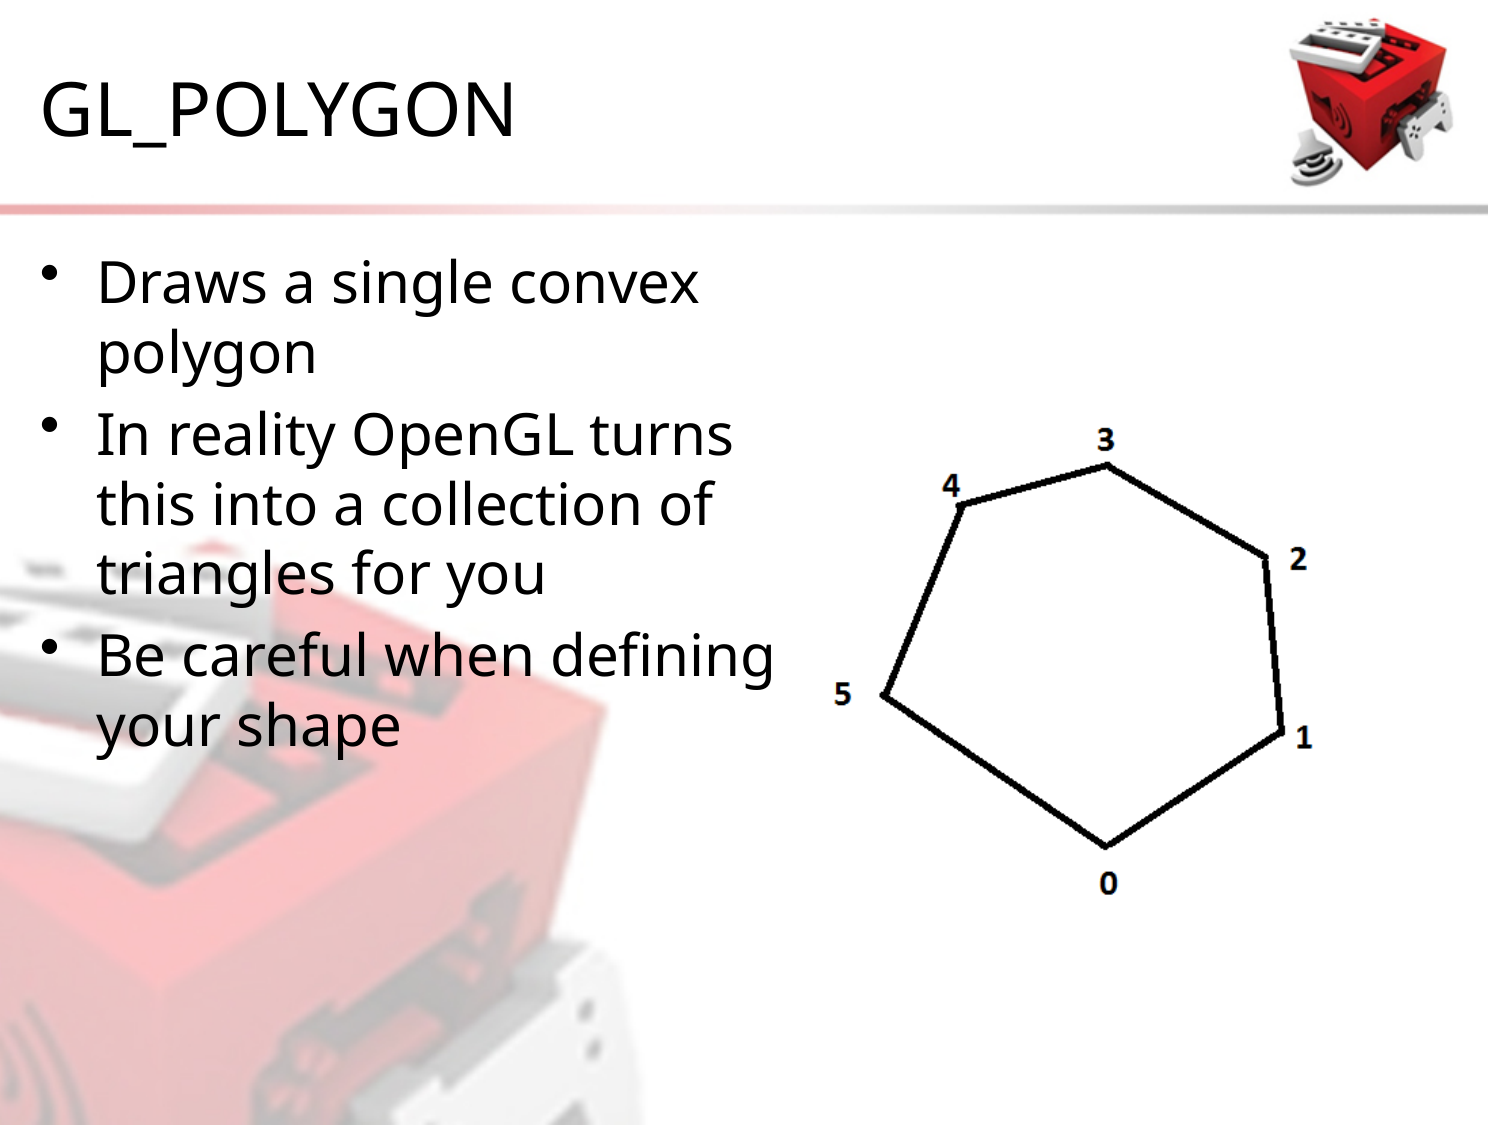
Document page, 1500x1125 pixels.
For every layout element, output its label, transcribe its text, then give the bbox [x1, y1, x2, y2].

title GL_POLYGON [24, 12, 1275, 200]
picture [0, 1, 1488, 1125]
list Draws a single convex polygon In reality OpenGL turns this into a collection of triangles for you Be careful when defining your shape [24, 237, 821, 1000]
